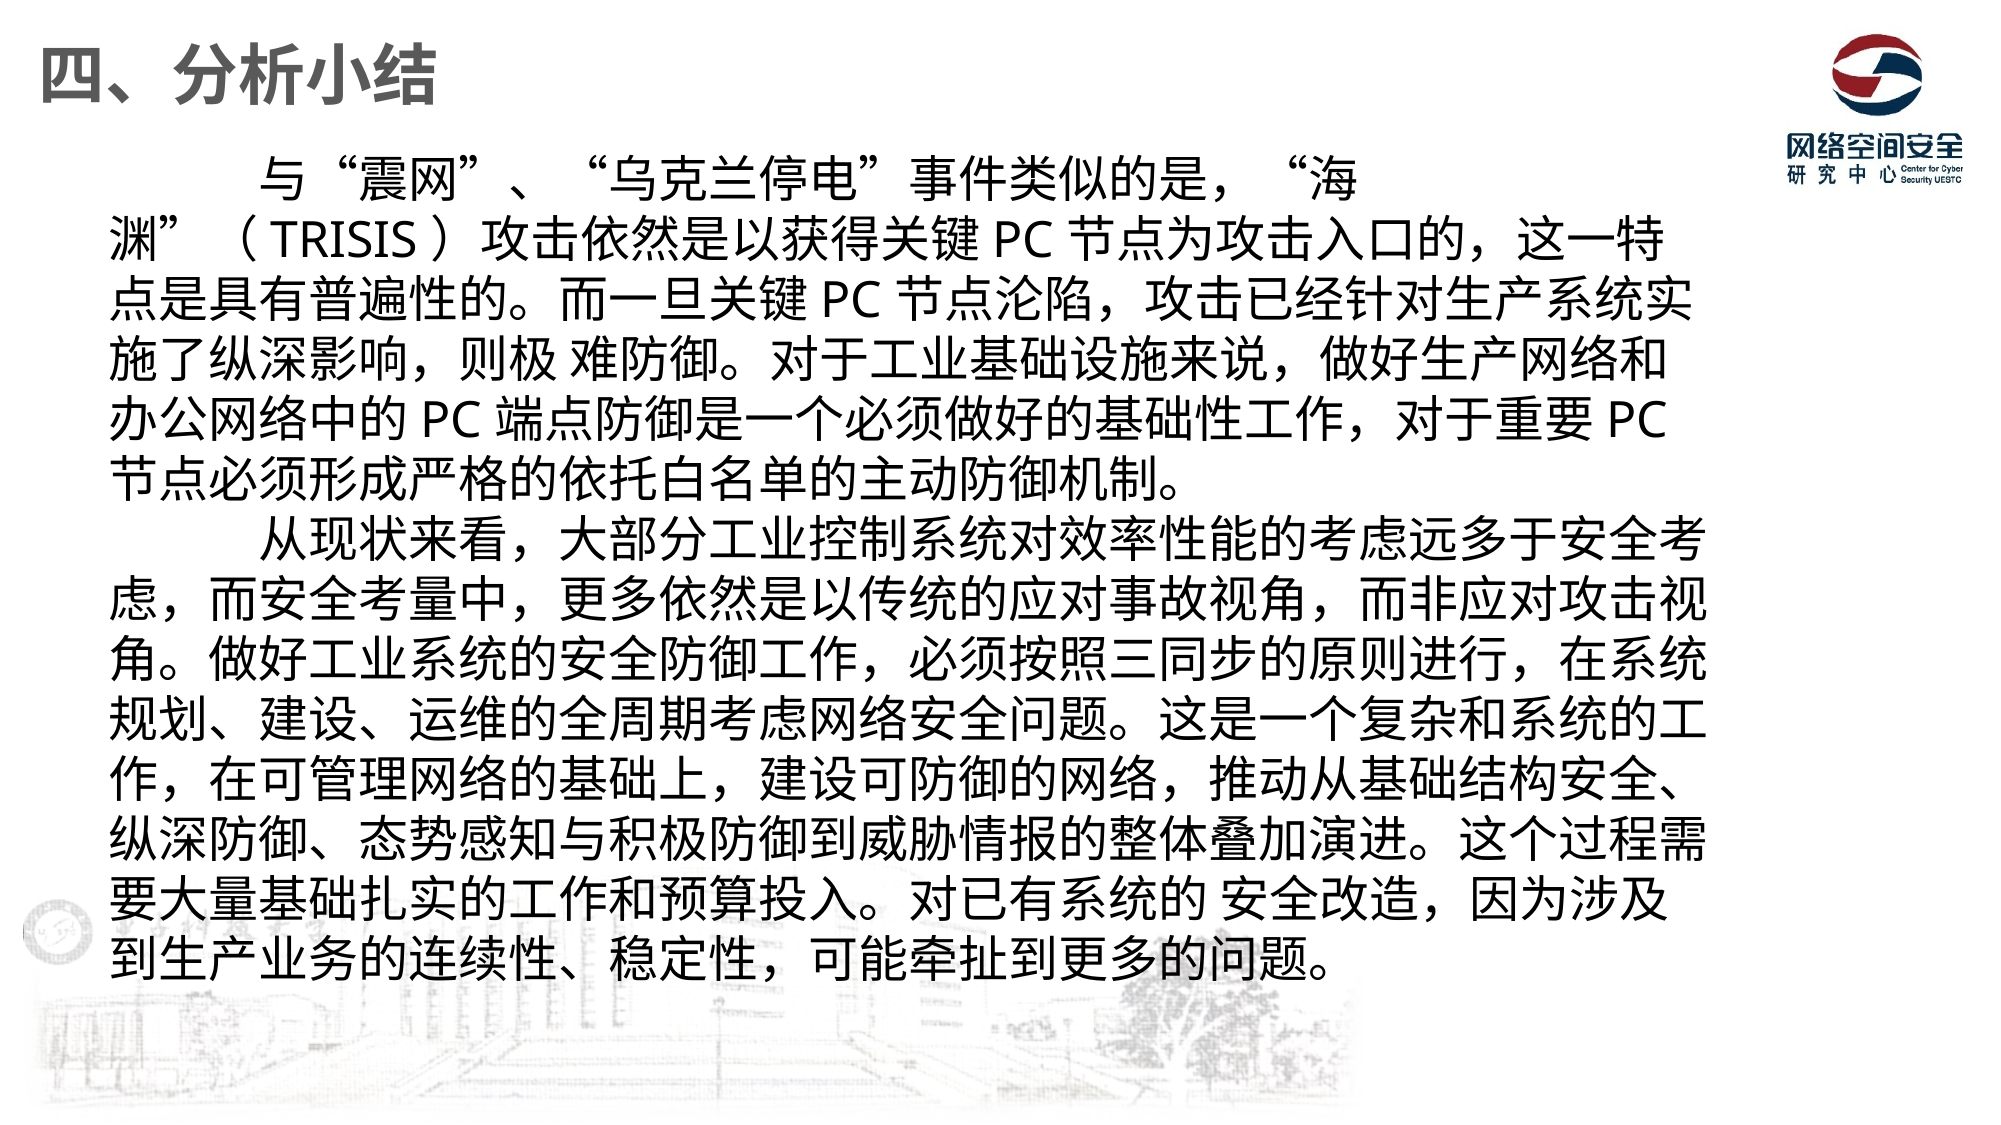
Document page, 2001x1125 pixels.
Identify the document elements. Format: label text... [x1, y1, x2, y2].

text_box 与“震网”、“乌克兰停电”事件类似的是，“海渊”（TRISIS）攻击依然是以获得关键PC节点为攻击入口的，这一特点是具有普遍性的。而一旦关键PC节点沦陷，攻击已经针对生产系统实施了纵深影响，则极 难防御。对于工业基础设施来说，做好生产网络和办公网络中的PC端点防御是一个必须做好的基础性工作，对于重要PC节点必须形成严格的依托白名单的主动防御机制。 从现状来看，大部分工业控制系统对效率性能的考虑远多于安全考虑，而安全考量中，更多依然是以传统的应对事故视角，而非应对攻击视角。做好工业系统的安全防御工作，必须按照三同步的原则进行，在系统 规划、建设、运维的全周期考虑网络安全问题。这是一个复杂和系统的工作，在可管理网络的基础上，建设可防御的网络，推动从基础结构安全、纵深防御、态势感知与积极防御到威胁情报的整体叠加演进。这个过程需要大量基础扎实的工作和预算投入。对已有系统的 安全改造，因为涉及到生产业务的连续性、稳定性，可能牵扯到更多的问题。 [93, 140, 1728, 996]
picture [1787, 26, 1963, 191]
text_box 四、分析小结 [23, 25, 1678, 121]
